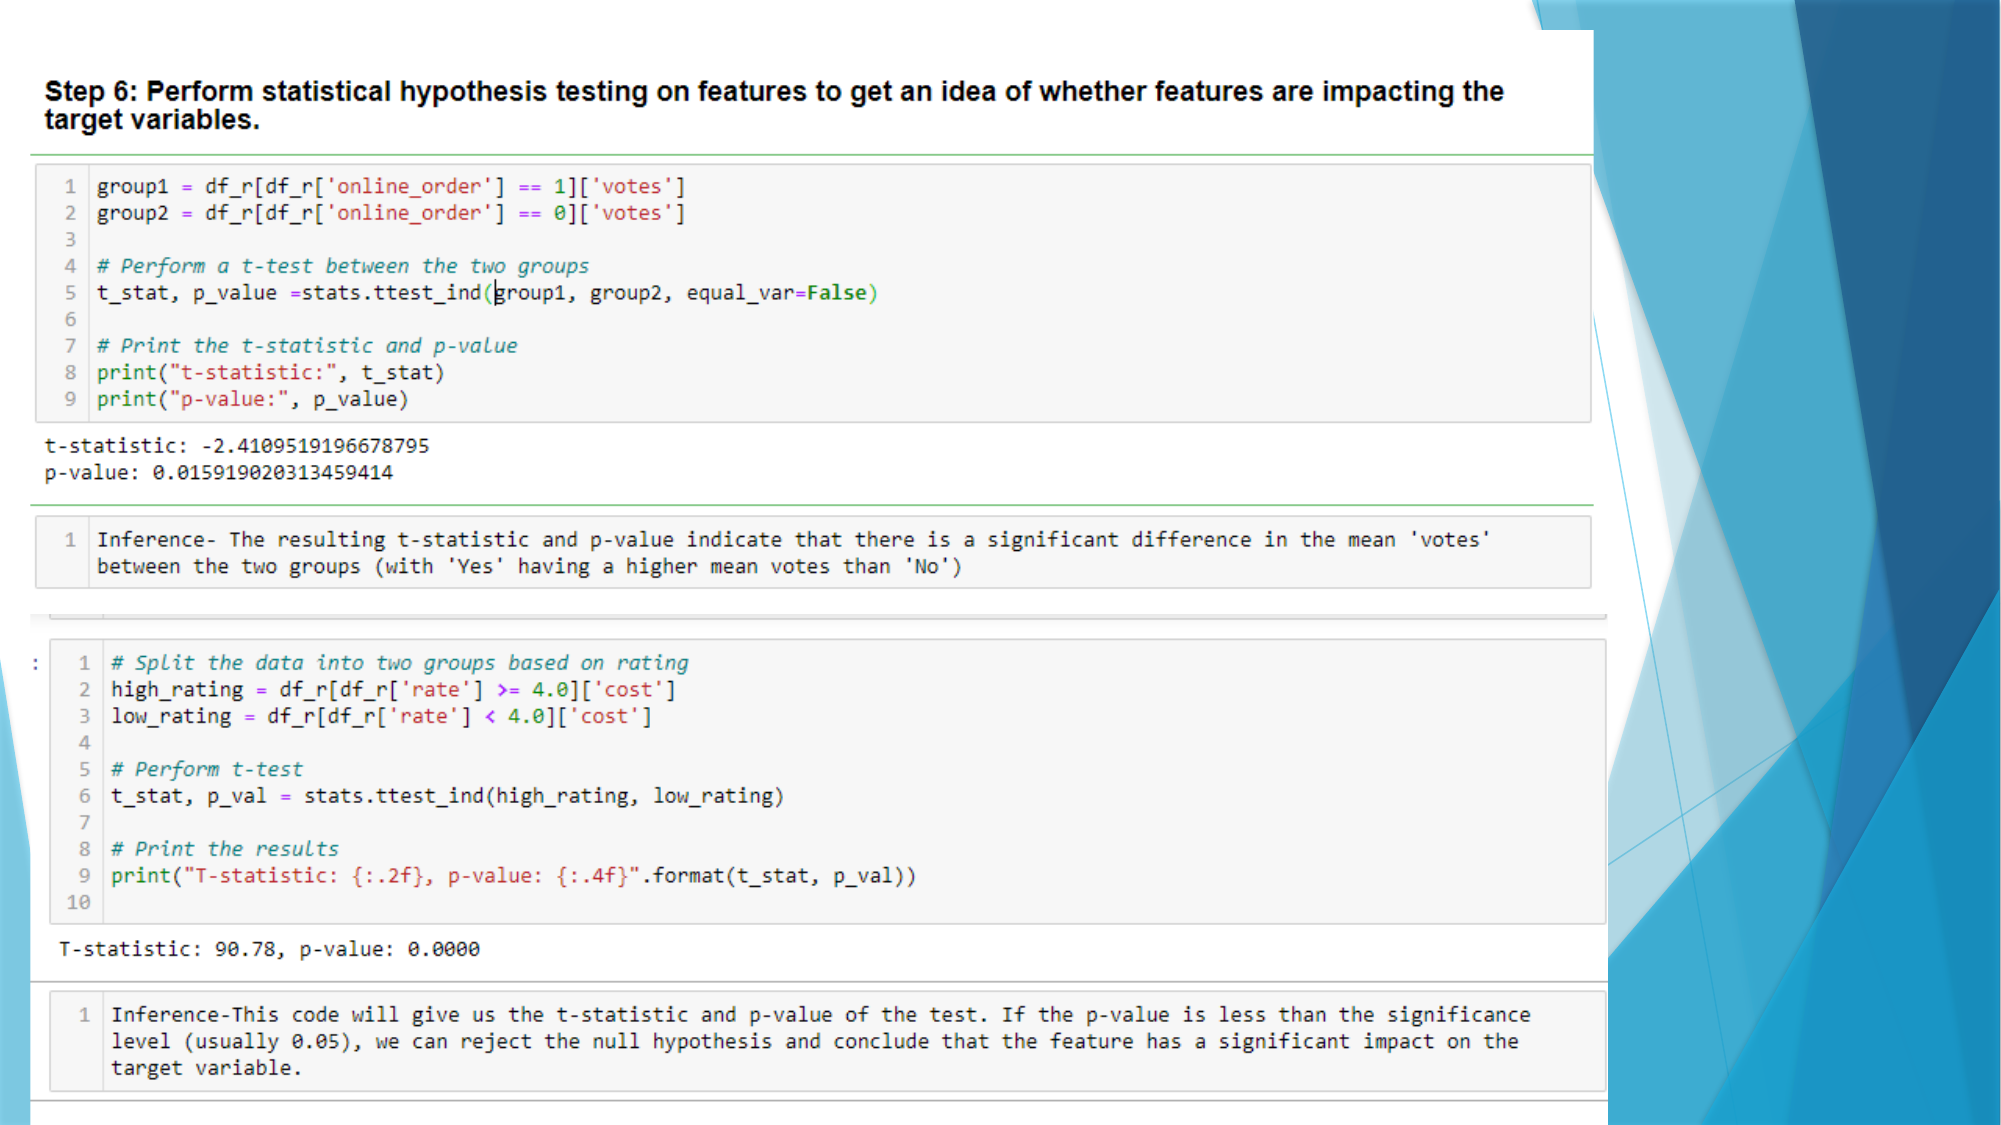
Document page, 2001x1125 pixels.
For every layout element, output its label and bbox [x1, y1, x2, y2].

picture [29, 29, 1609, 1125]
